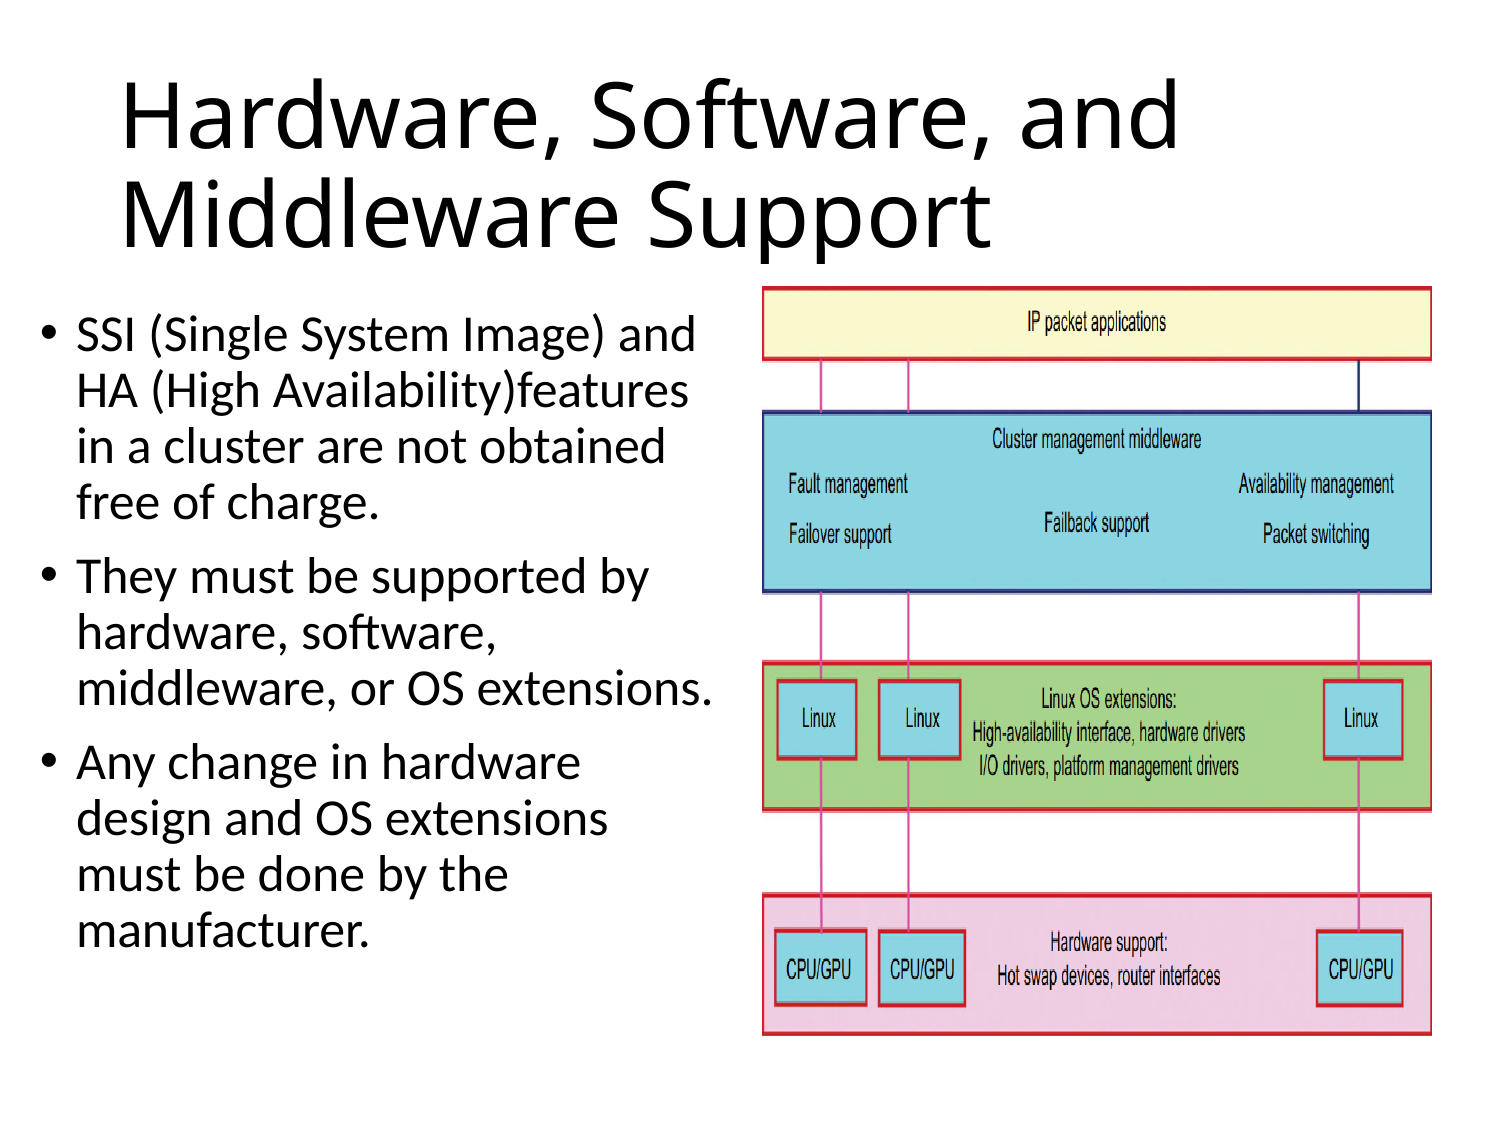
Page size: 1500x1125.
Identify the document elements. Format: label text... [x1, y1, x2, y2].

list SSI (Single System Image) and HA (High Availability)features in a cluster are not obtained free of charge. They must be supported by hardware, software, middleware, or OS extensions. Any change in hardware design and OS extensions must be done by the manufacturer. [24, 299, 730, 1014]
title Hardware, Software, and Middleware Support [103, 59, 1397, 278]
picture [749, 264, 1438, 1048]
